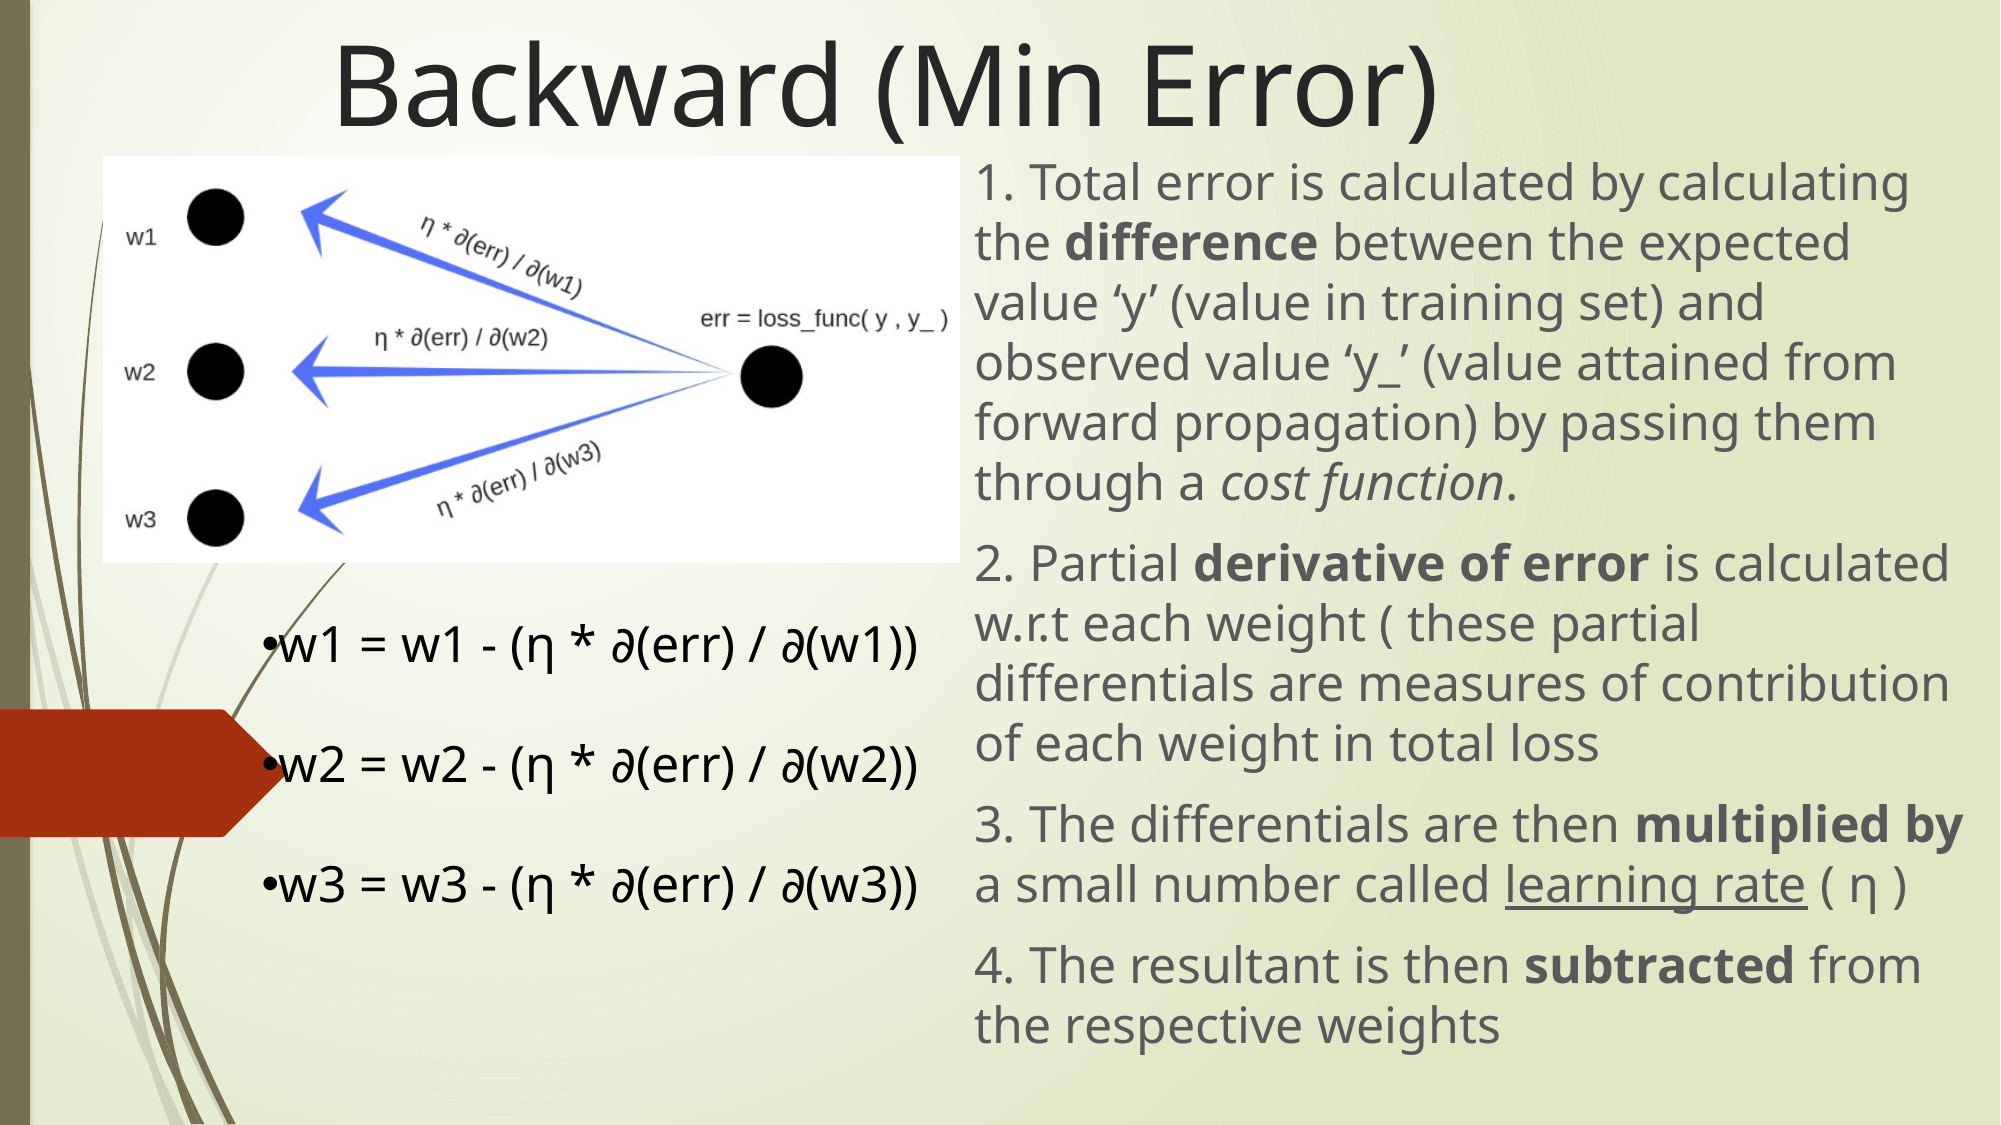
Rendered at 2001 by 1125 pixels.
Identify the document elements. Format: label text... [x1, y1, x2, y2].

subtitle 1. Total error is calculated by calculating the difference between the expected value ‘y’ (value in training set) and observed value ‘y_’ (value attained from forward propagation) by passing them through a cost function. 2. Partial derivative of error is calculated w.r.t each weight ( these partial differentials are measures of contribution of each weight in total loss 3. The differentials are then multiplied by a small number called learning rate ( η ) 4. The resultant is then subtracted from the respective weights [959, 143, 2000, 1125]
title Backward (Min Error) [315, 0, 1644, 155]
picture [102, 155, 960, 563]
text_box w1 = w1 - (η * ∂(err) / ∂(w1)) w2 = w2 - (η * ∂(err) / ∂(w2)) w3 = w3 - (η * ∂(err) / ∂(w3)) [246, 605, 960, 921]
